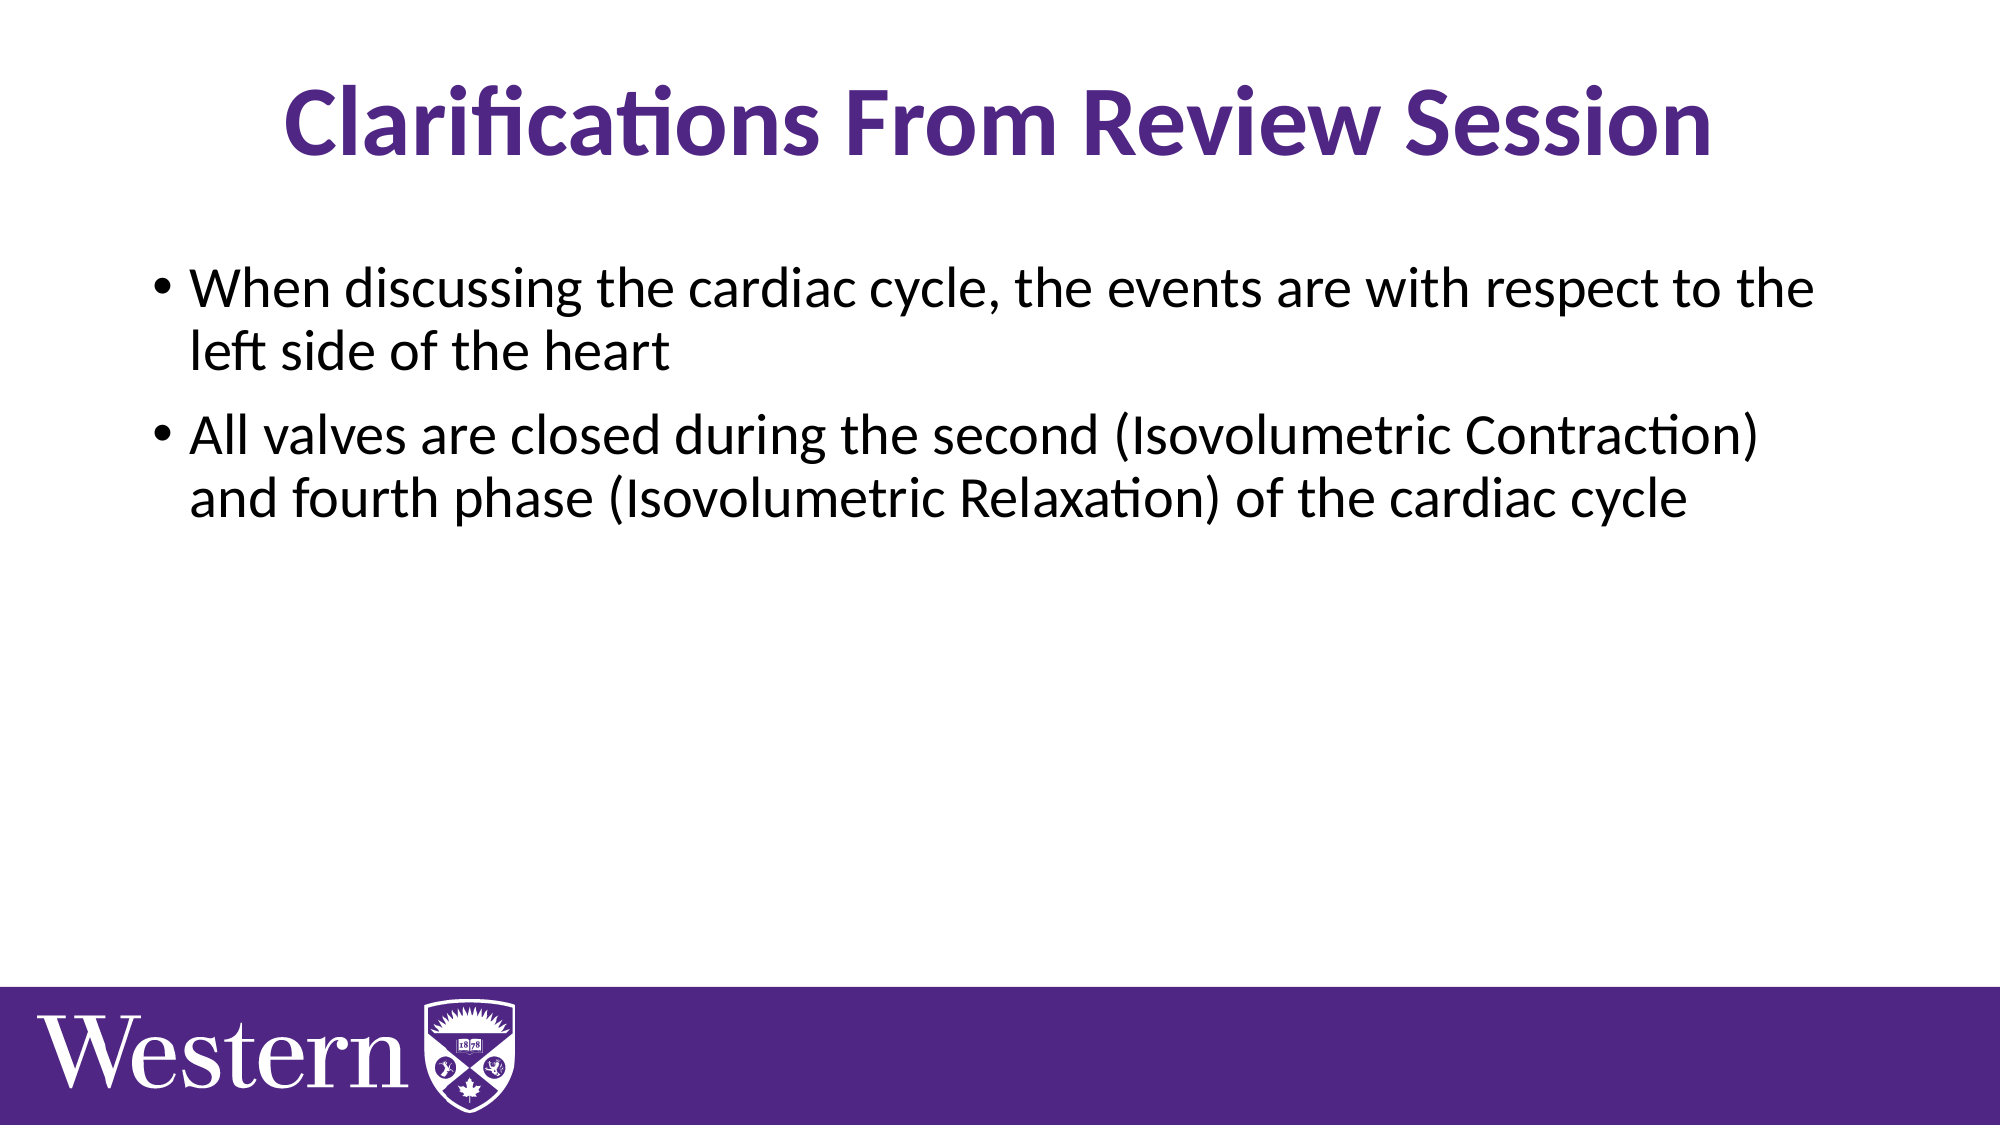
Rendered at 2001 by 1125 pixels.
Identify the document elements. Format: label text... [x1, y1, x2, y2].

text_box [0, 986, 2000, 1125]
picture [37, 999, 515, 1113]
list When discussing the cardiac cycle, the events are with respect to the left side of the heart All valves are closed during the second (Isovolumetric Contraction) and fourth phase (Isovolumetric Relaxation) of the cardiac cycle [137, 249, 1863, 975]
title Clarifications From Review Session​ [137, 32, 1863, 213]
